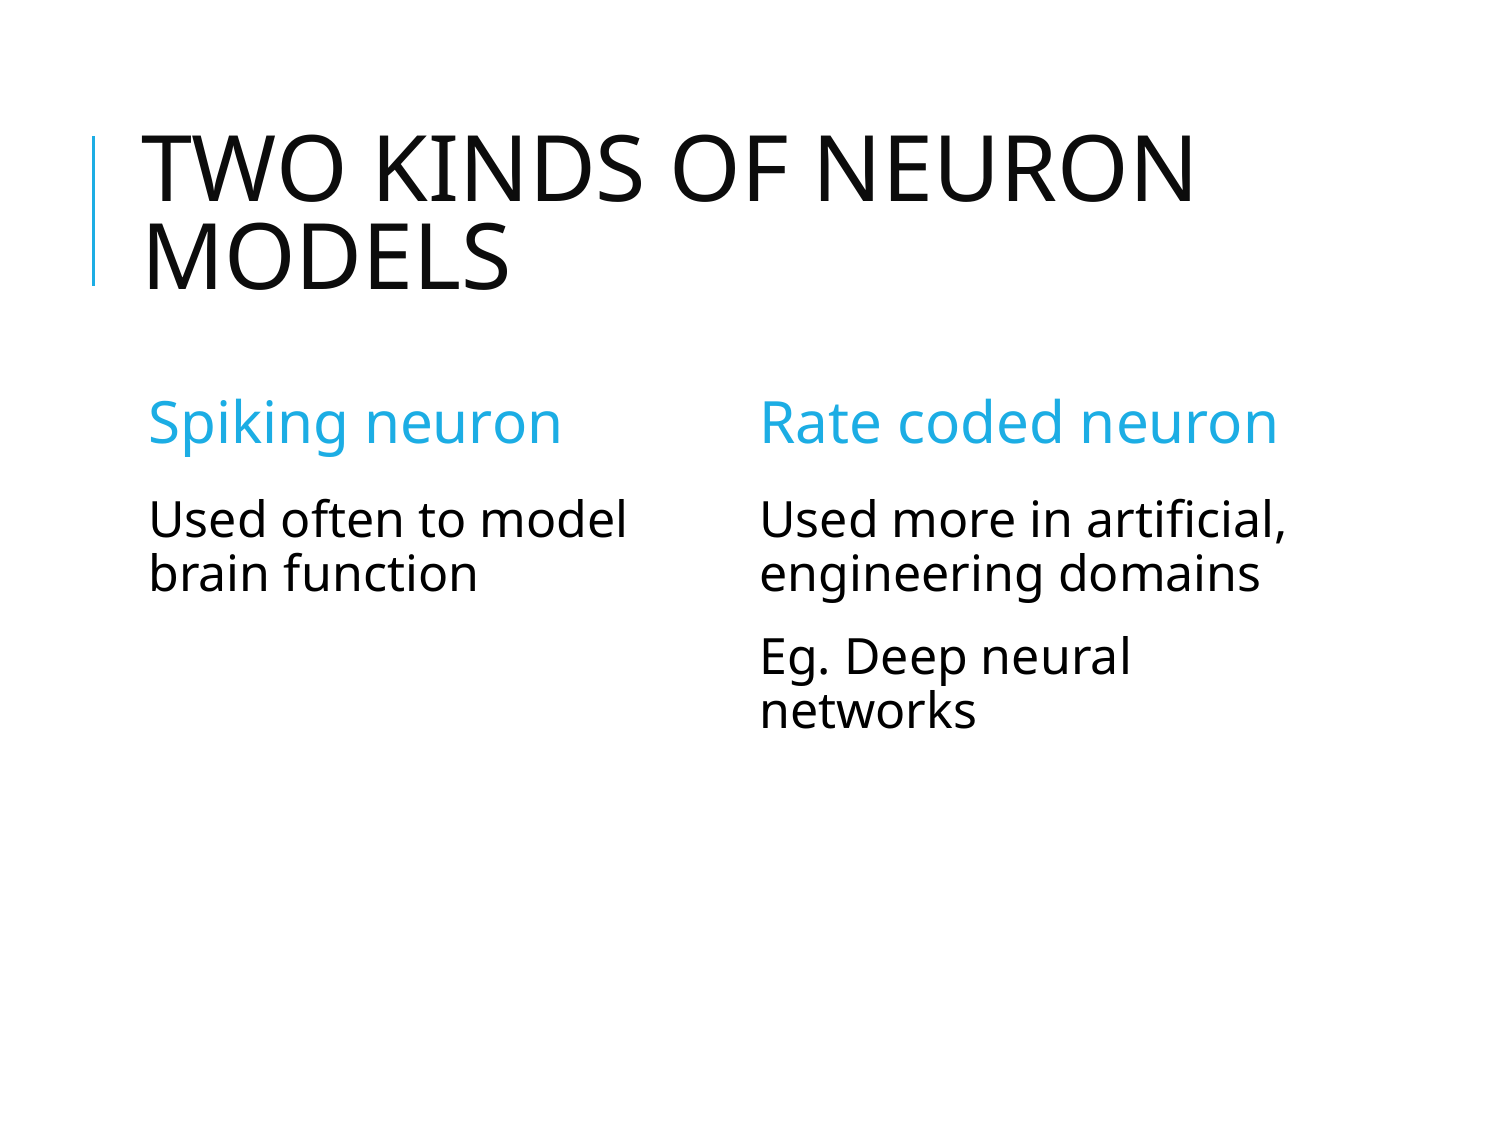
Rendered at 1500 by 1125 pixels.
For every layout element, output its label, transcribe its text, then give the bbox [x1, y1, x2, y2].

list Spiking neuron [126, 357, 711, 486]
list Used often to model brain function [126, 486, 711, 1035]
list Rate coded neuron [736, 357, 1322, 486]
list Used more in artificial, engineering domains Eg. Deep neural networks [736, 486, 1322, 1035]
title TWO KINDS OF NEURON MODELS [126, 96, 1322, 342]
